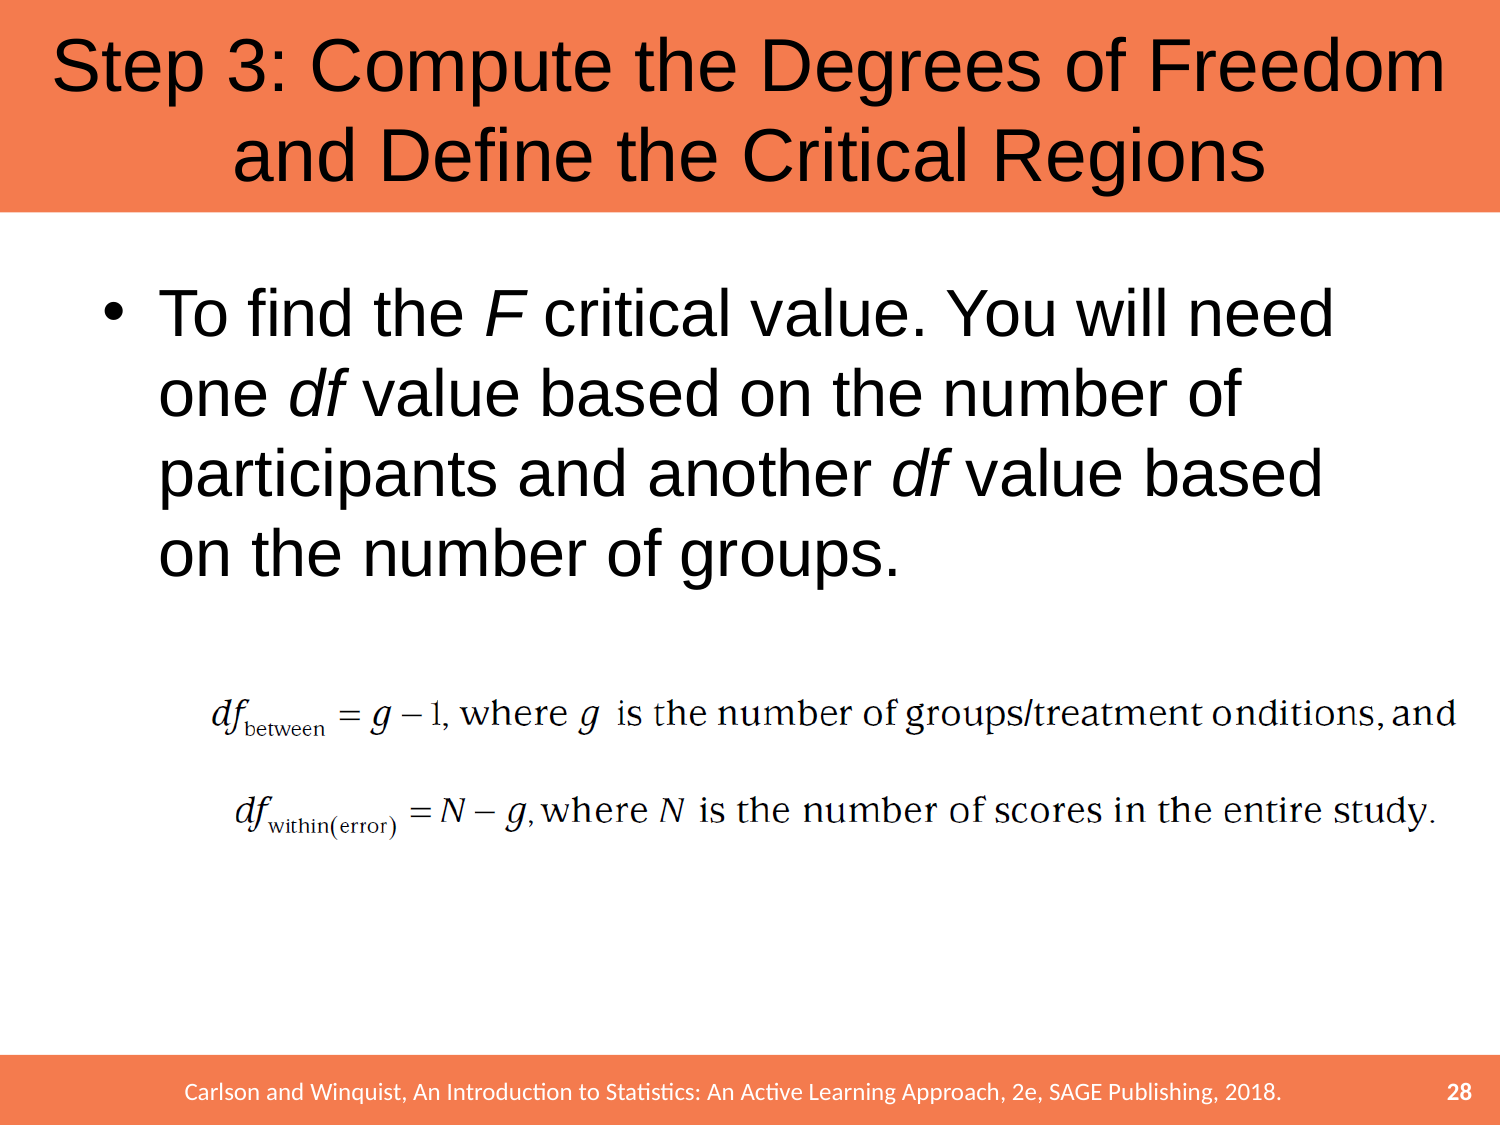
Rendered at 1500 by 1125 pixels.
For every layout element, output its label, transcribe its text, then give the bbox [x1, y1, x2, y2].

footer Carlson and Winquist, An Introduction to Statistics: An Active Learning Approach, 2e, SAGE Publishing, 2018. [150, 1060, 1325, 1121]
slide_number 28 [1387, 1060, 1488, 1120]
title Step 3: Compute the Degrees of Freedom and Define the Critical Regions [12, 18, 1488, 194]
picture [199, 683, 1463, 841]
list To find the F critical value. You will need one df value based on the number of participants and another df value based on the number of groups. [87, 262, 1425, 1005]
